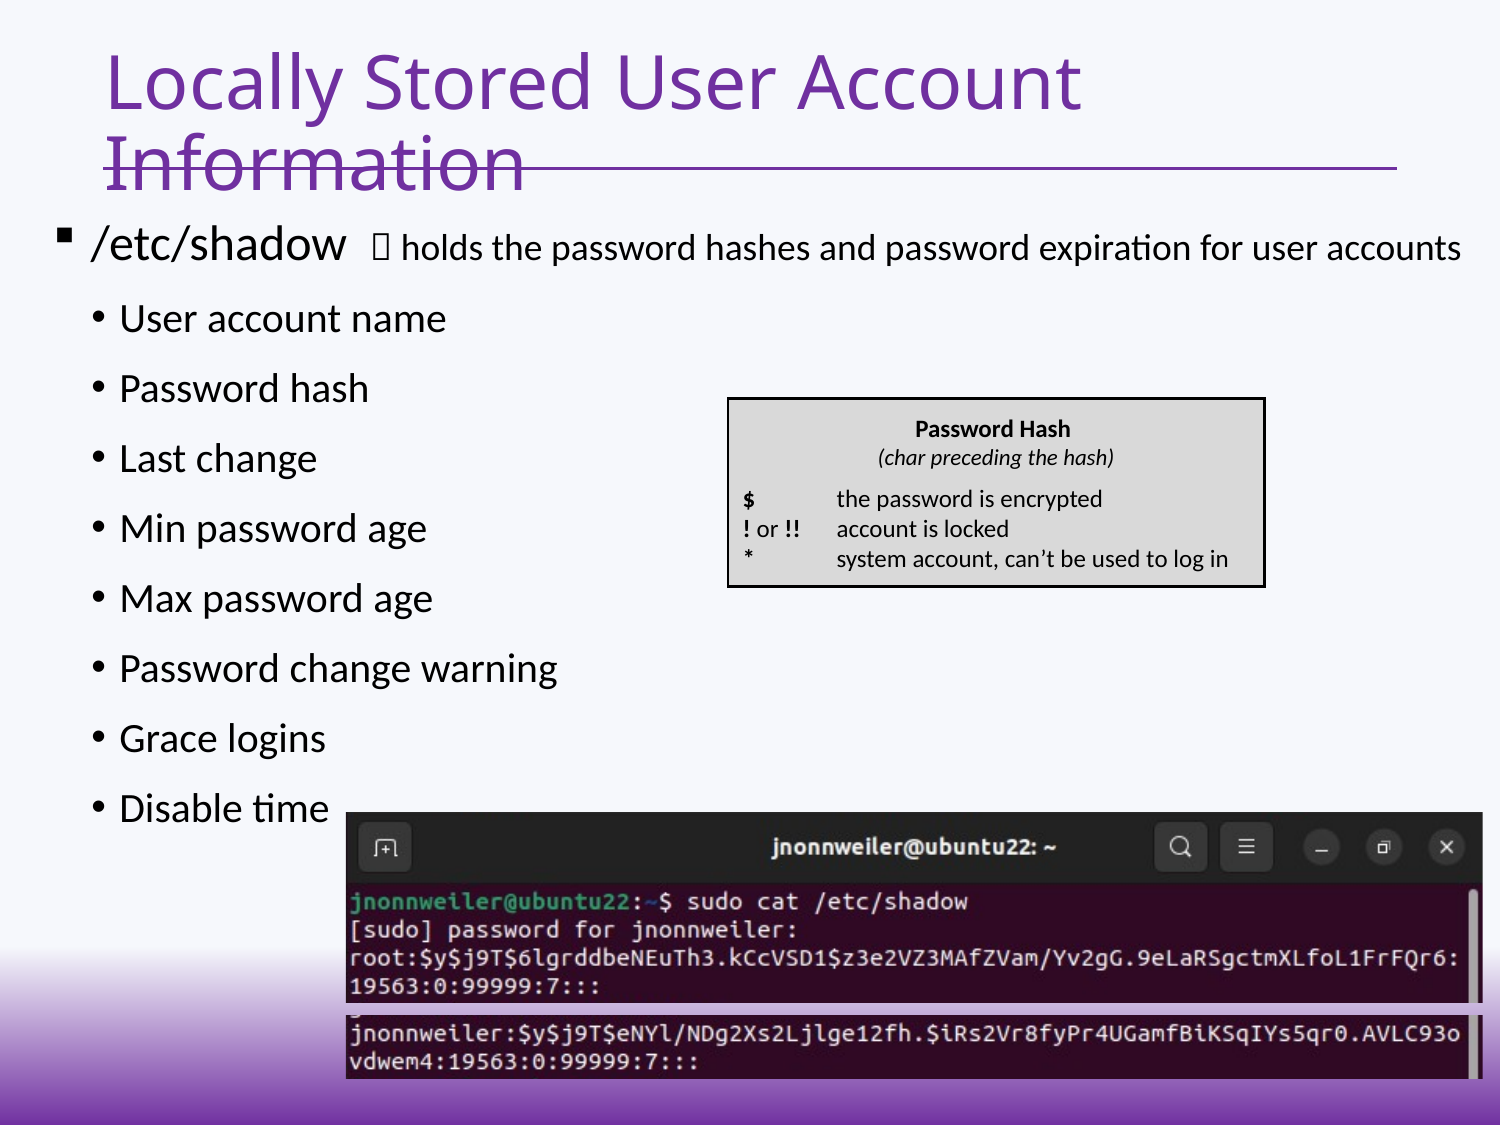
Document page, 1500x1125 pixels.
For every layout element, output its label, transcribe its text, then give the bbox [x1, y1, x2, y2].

picture [345, 812, 1483, 1003]
text_box Password Hash (char preceding the hash) $ the password is encrypted ! or !! account is locked * system account, can’t be used to log in [727, 397, 1266, 588]
list /etc/shadow  holds the password hashes and password expiration for user accounts User account name Password hash Last change Min password age Max password age Password change warning Grace logins Disable time [38, 210, 1500, 848]
title Locally Stored User Account Information [89, 65, 1464, 186]
picture [345, 1015, 1483, 1079]
